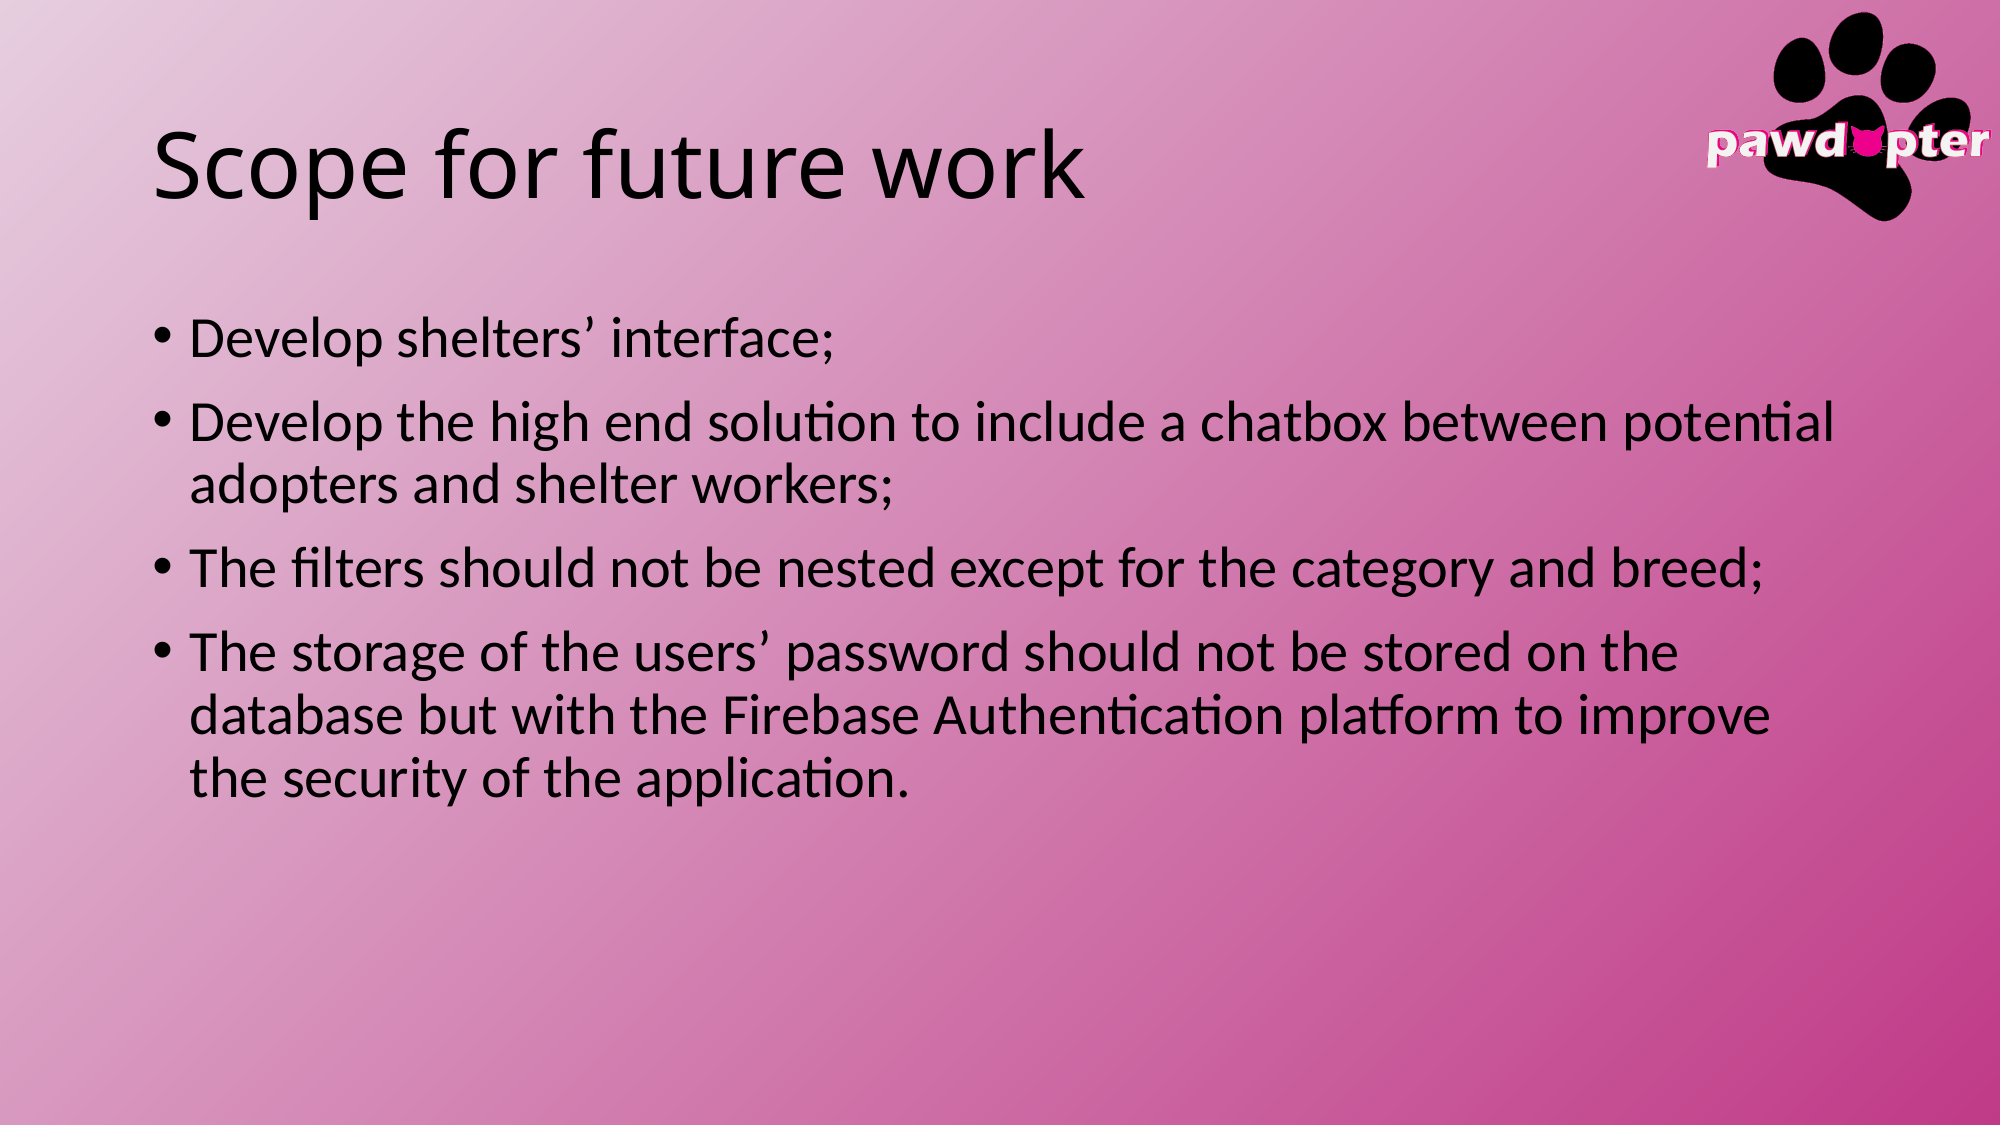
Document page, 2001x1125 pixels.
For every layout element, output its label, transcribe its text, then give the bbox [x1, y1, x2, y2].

picture [1705, 11, 1992, 222]
title Scope for future work [137, 59, 1863, 278]
list Develop shelters’ interface; Develop the high end solution to include a chatbox between potential adopters and shelter workers; The filters should not be nested except for the category and breed; The storage of the users’ password should not be stored on the database but with the Firebase Authentication platform to improve the security of the application. [137, 299, 1863, 1014]
